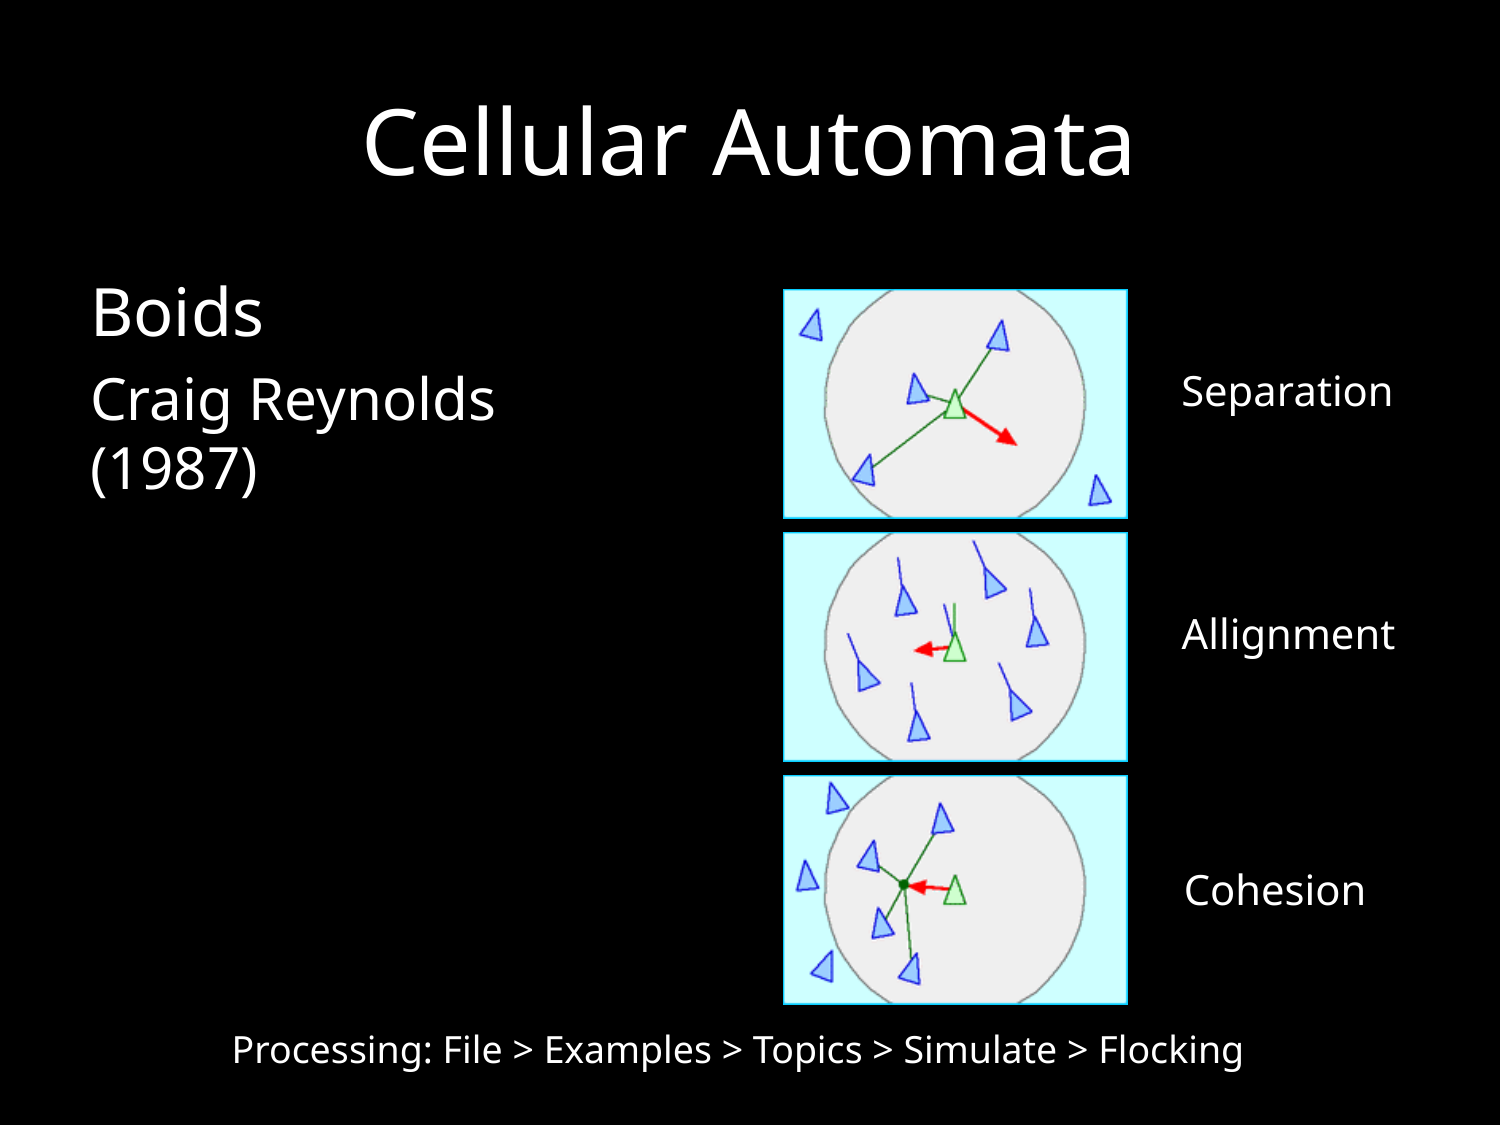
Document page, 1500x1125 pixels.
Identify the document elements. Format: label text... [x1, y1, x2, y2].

picture [785, 777, 1126, 1003]
text_box Separation [1166, 357, 1409, 423]
text_box Processing: File > Examples > Topics > Simulate > Flocking [216, 1018, 1270, 1124]
picture [785, 291, 1126, 517]
picture [785, 534, 1126, 760]
title Cellular Automata [75, 45, 1425, 233]
text_box Allignment [1166, 600, 1411, 666]
text_box Cohesion [1168, 856, 1382, 922]
list Boids Craig Reynolds (1987) [75, 262, 641, 1005]
